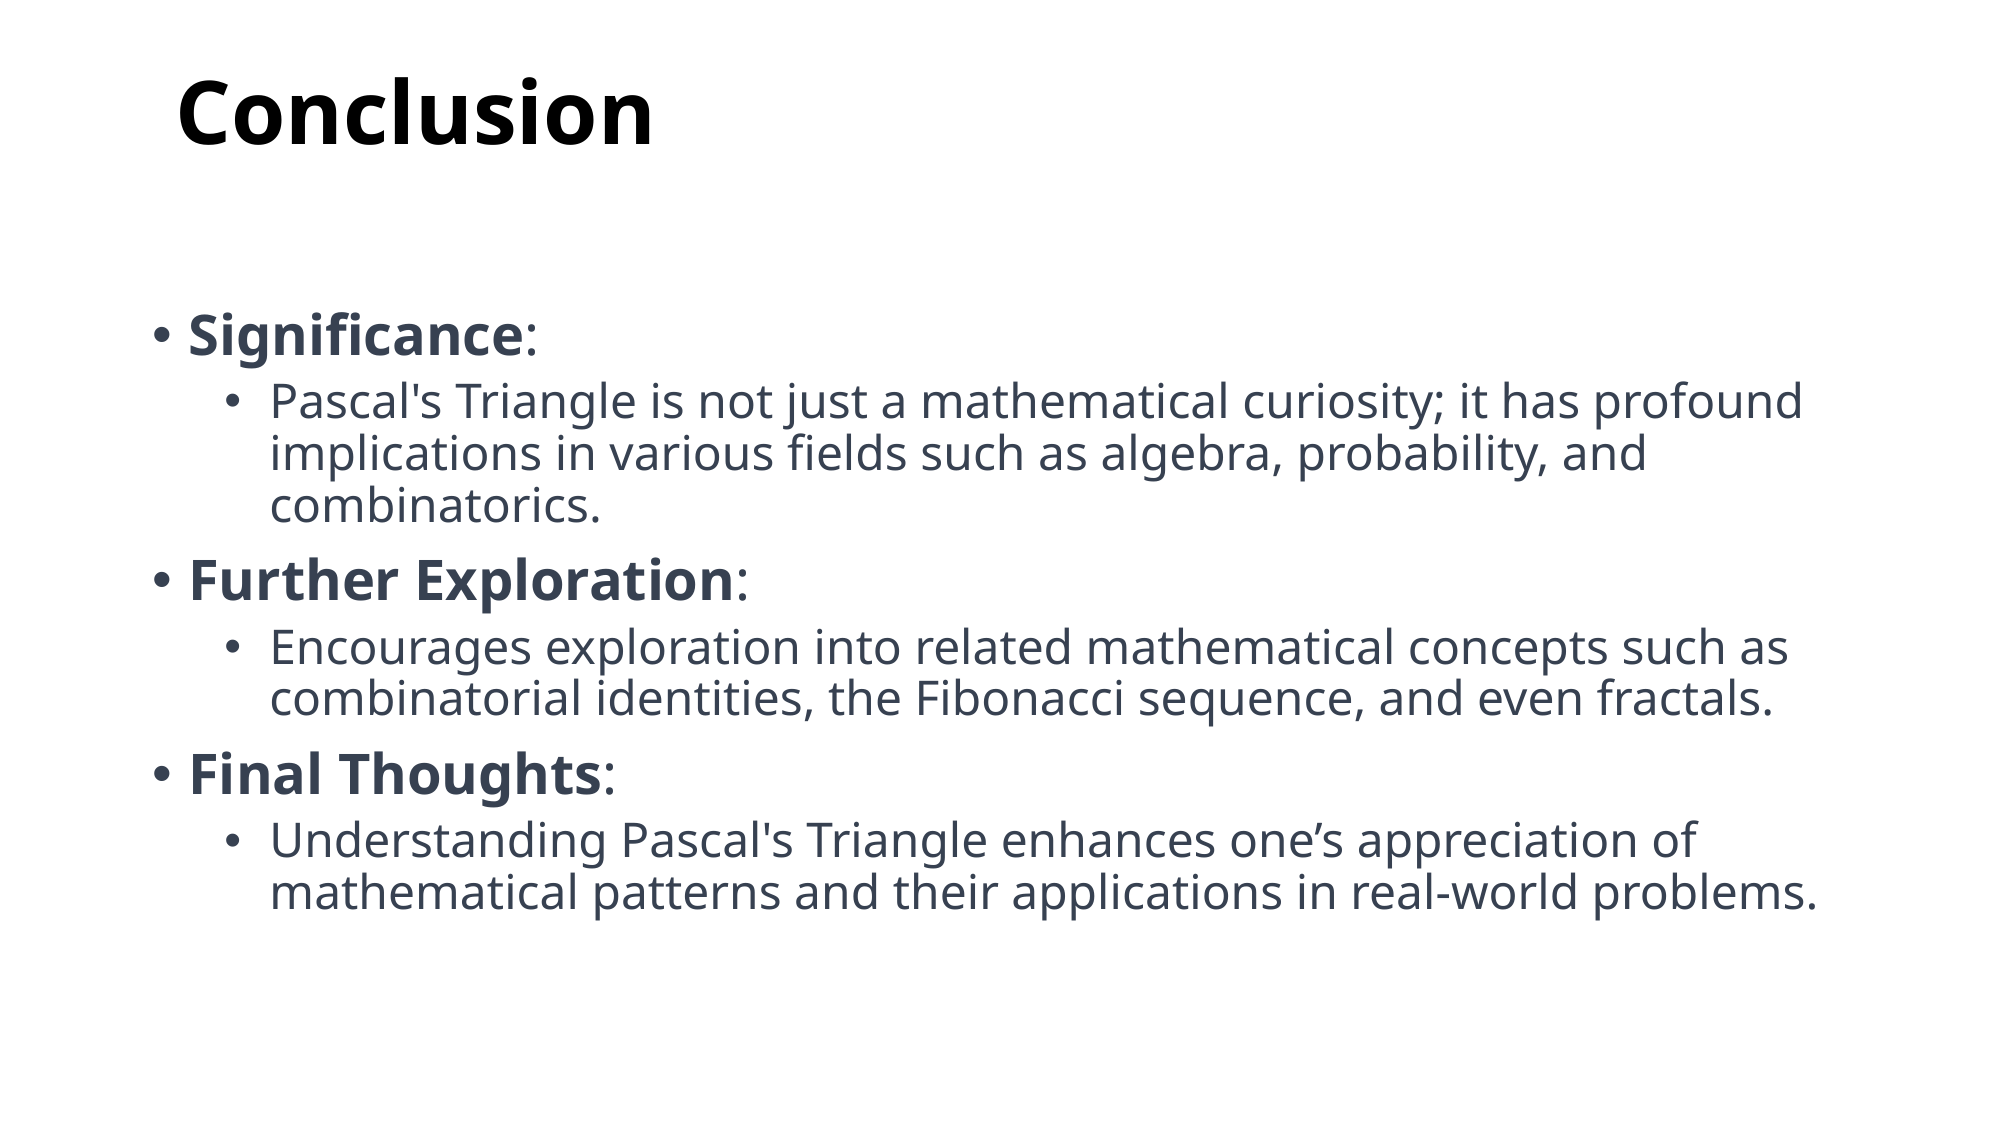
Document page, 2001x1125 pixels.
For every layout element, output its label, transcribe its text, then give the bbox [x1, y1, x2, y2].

title Conclusion [137, 59, 1863, 278]
list Significance: Pascal's Triangle is not just a mathematical curiosity; it has profound implications in various fields such as algebra, probability, and combinatorics. Further Exploration: Encourages exploration into related mathematical concepts such as combinatorial identities, the Fibonacci sequence, and even fractals. Final Thoughts: Understanding Pascal's Triangle enhances one’s appreciation of mathematical patterns and their applications in real-world problems. [137, 299, 1863, 1014]
